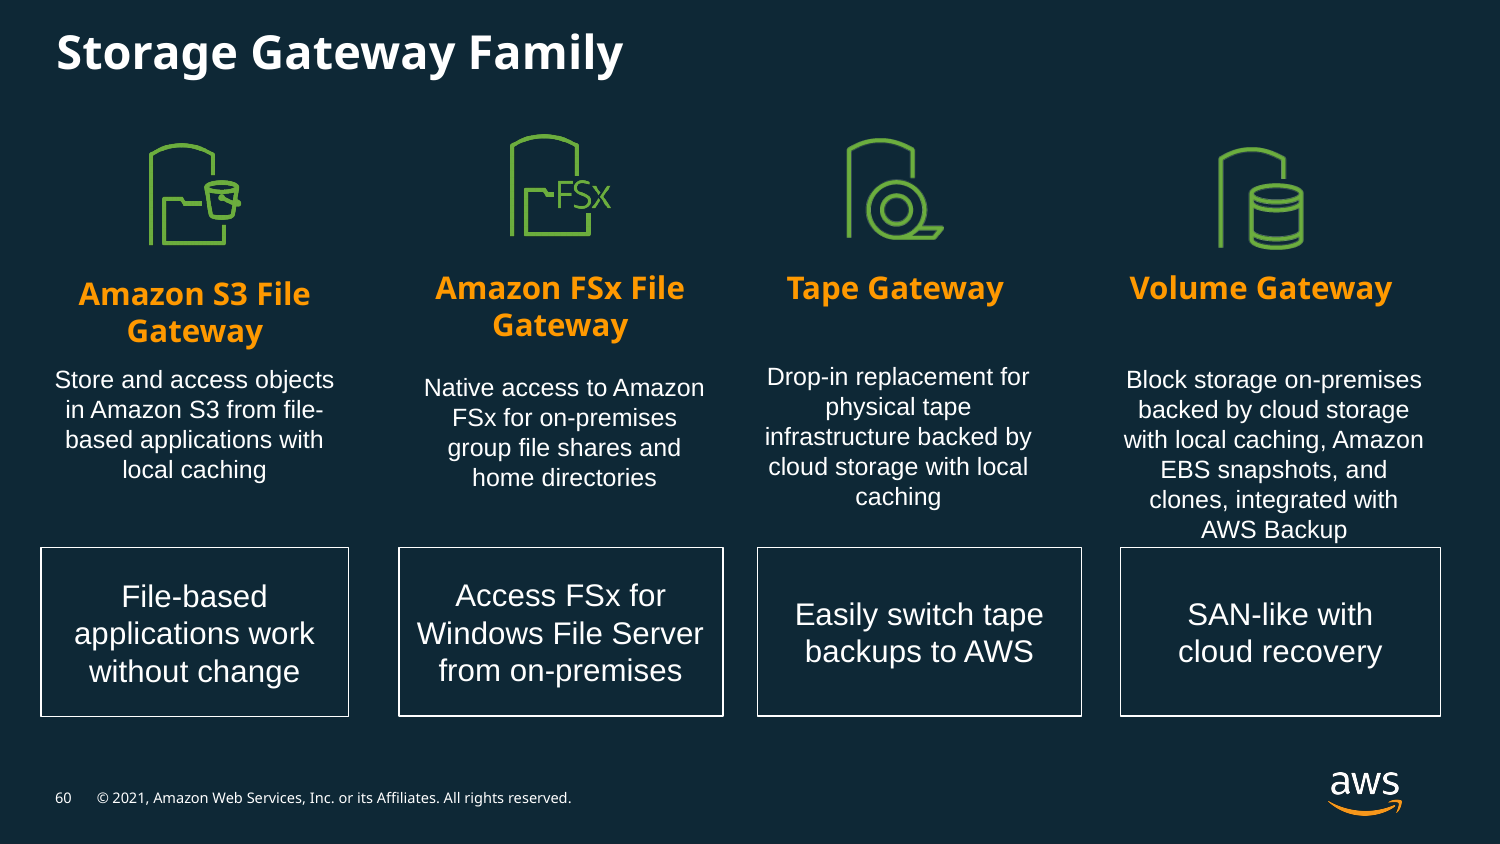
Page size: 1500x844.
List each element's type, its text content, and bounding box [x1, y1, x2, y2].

text_box Access FSx for Windows File Server from on-premises [398, 547, 723, 717]
text_box Easily switch tape backups to AWS [757, 547, 1082, 717]
picture [1210, 147, 1312, 250]
text_box Tape Gateway [741, 262, 1050, 312]
title Storage Gateway Family [41, 15, 1386, 106]
picture [844, 138, 947, 241]
picture [504, 129, 616, 241]
text_box SAN-like with cloud recovery [1120, 547, 1441, 717]
text_box Store and access objects in Amazon S3 from file-based applications with local caching [36, 358, 353, 490]
text_box Native access to Amazon FSx for on-premises group file shares and home directories [406, 366, 723, 498]
text_box Drop-in replacement for physical tape infrastructure backed by cloud storage with local caching [741, 355, 1056, 517]
text_box Volume Gateway [1096, 262, 1426, 311]
picture [1328, 772, 1402, 816]
text_box File-based applications work without change [41, 547, 349, 717]
picture [141, 138, 248, 250]
text_box Block storage on-premises backed by cloud storage with local caching, Amazon EBS snapshots, and clones, integrated with AWS Backup [1108, 358, 1441, 549]
text_box Amazon FSx File Gateway [406, 262, 715, 349]
text_box Amazon S3 File Gateway [41, 268, 349, 355]
